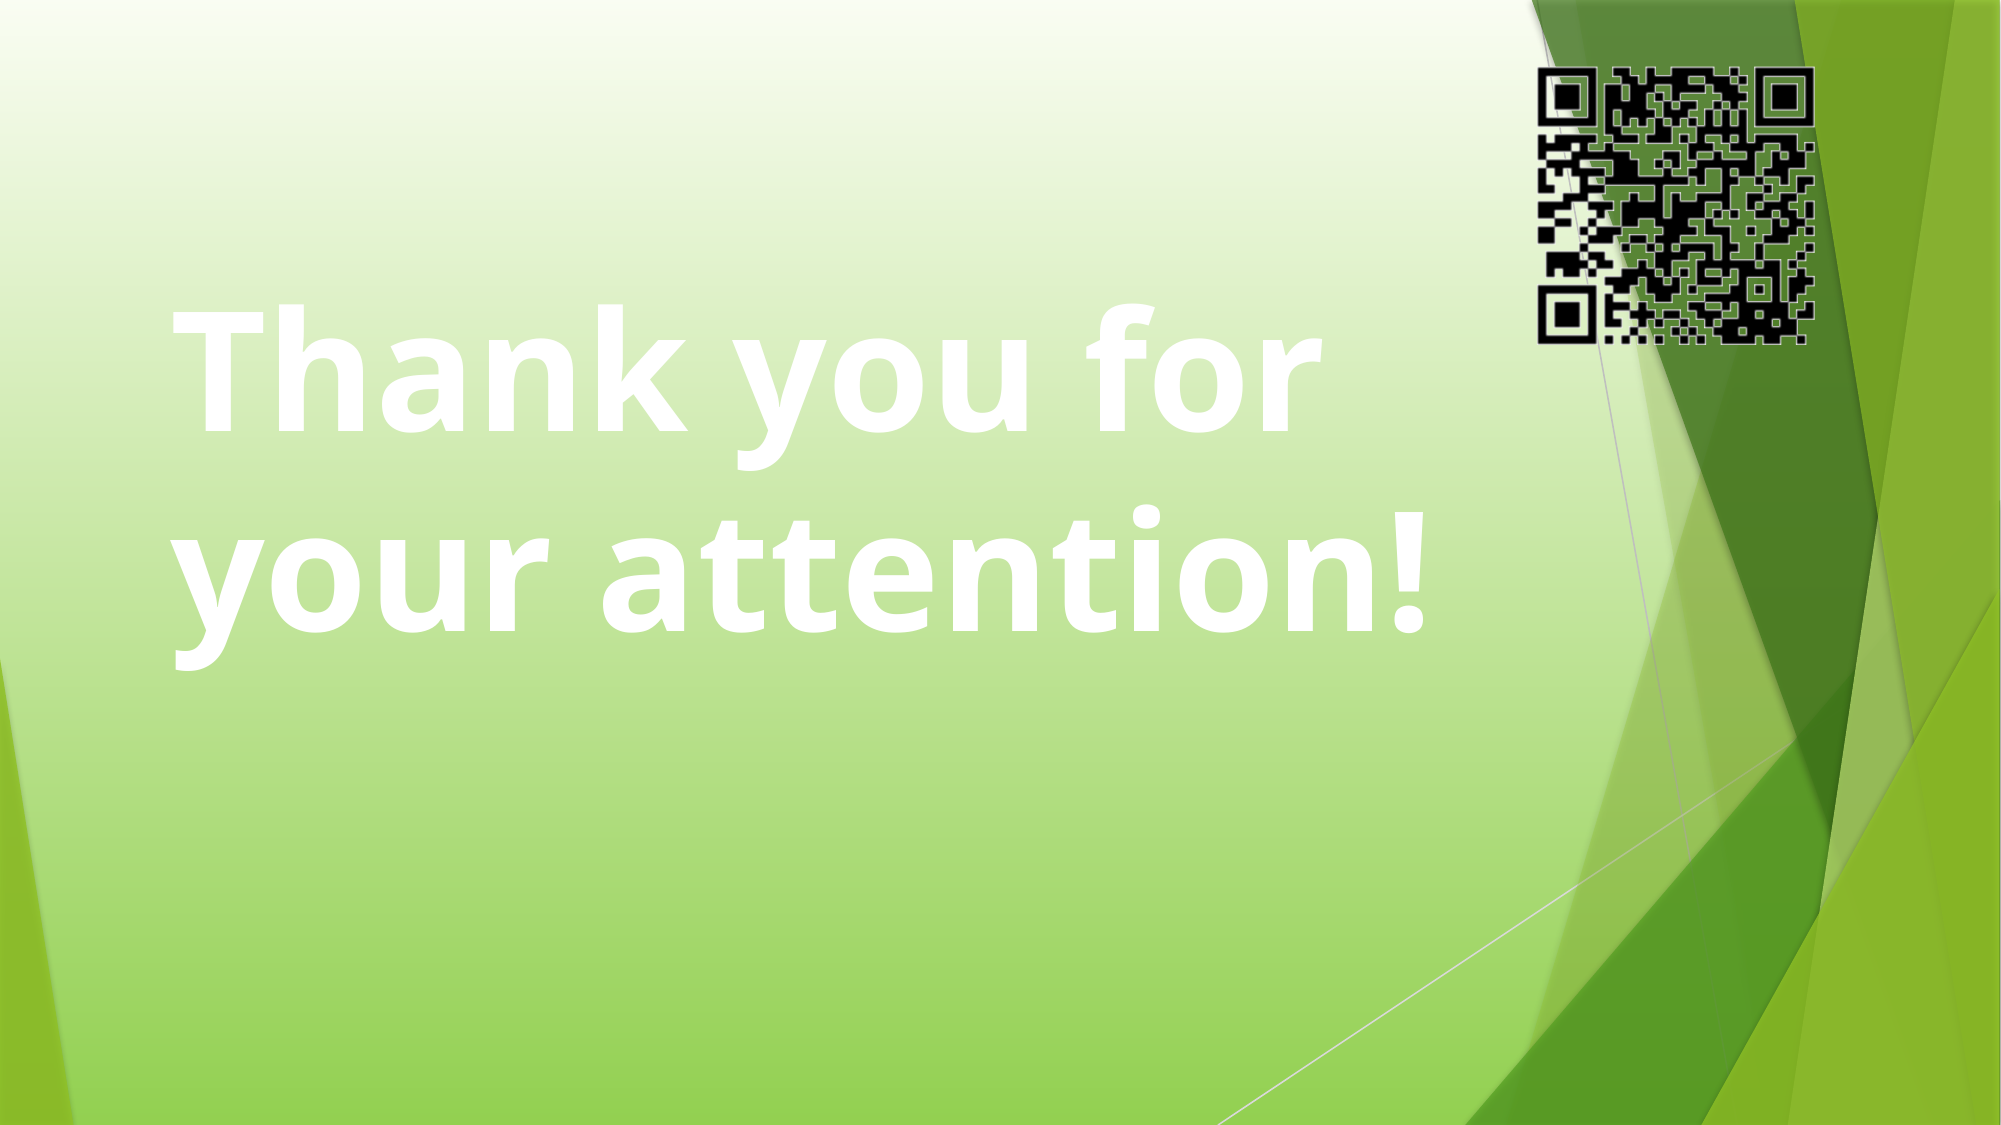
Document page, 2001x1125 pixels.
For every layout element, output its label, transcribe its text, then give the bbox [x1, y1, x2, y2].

text_box Thank you for your attention! [155, 257, 1581, 673]
picture [1514, 52, 1846, 369]
